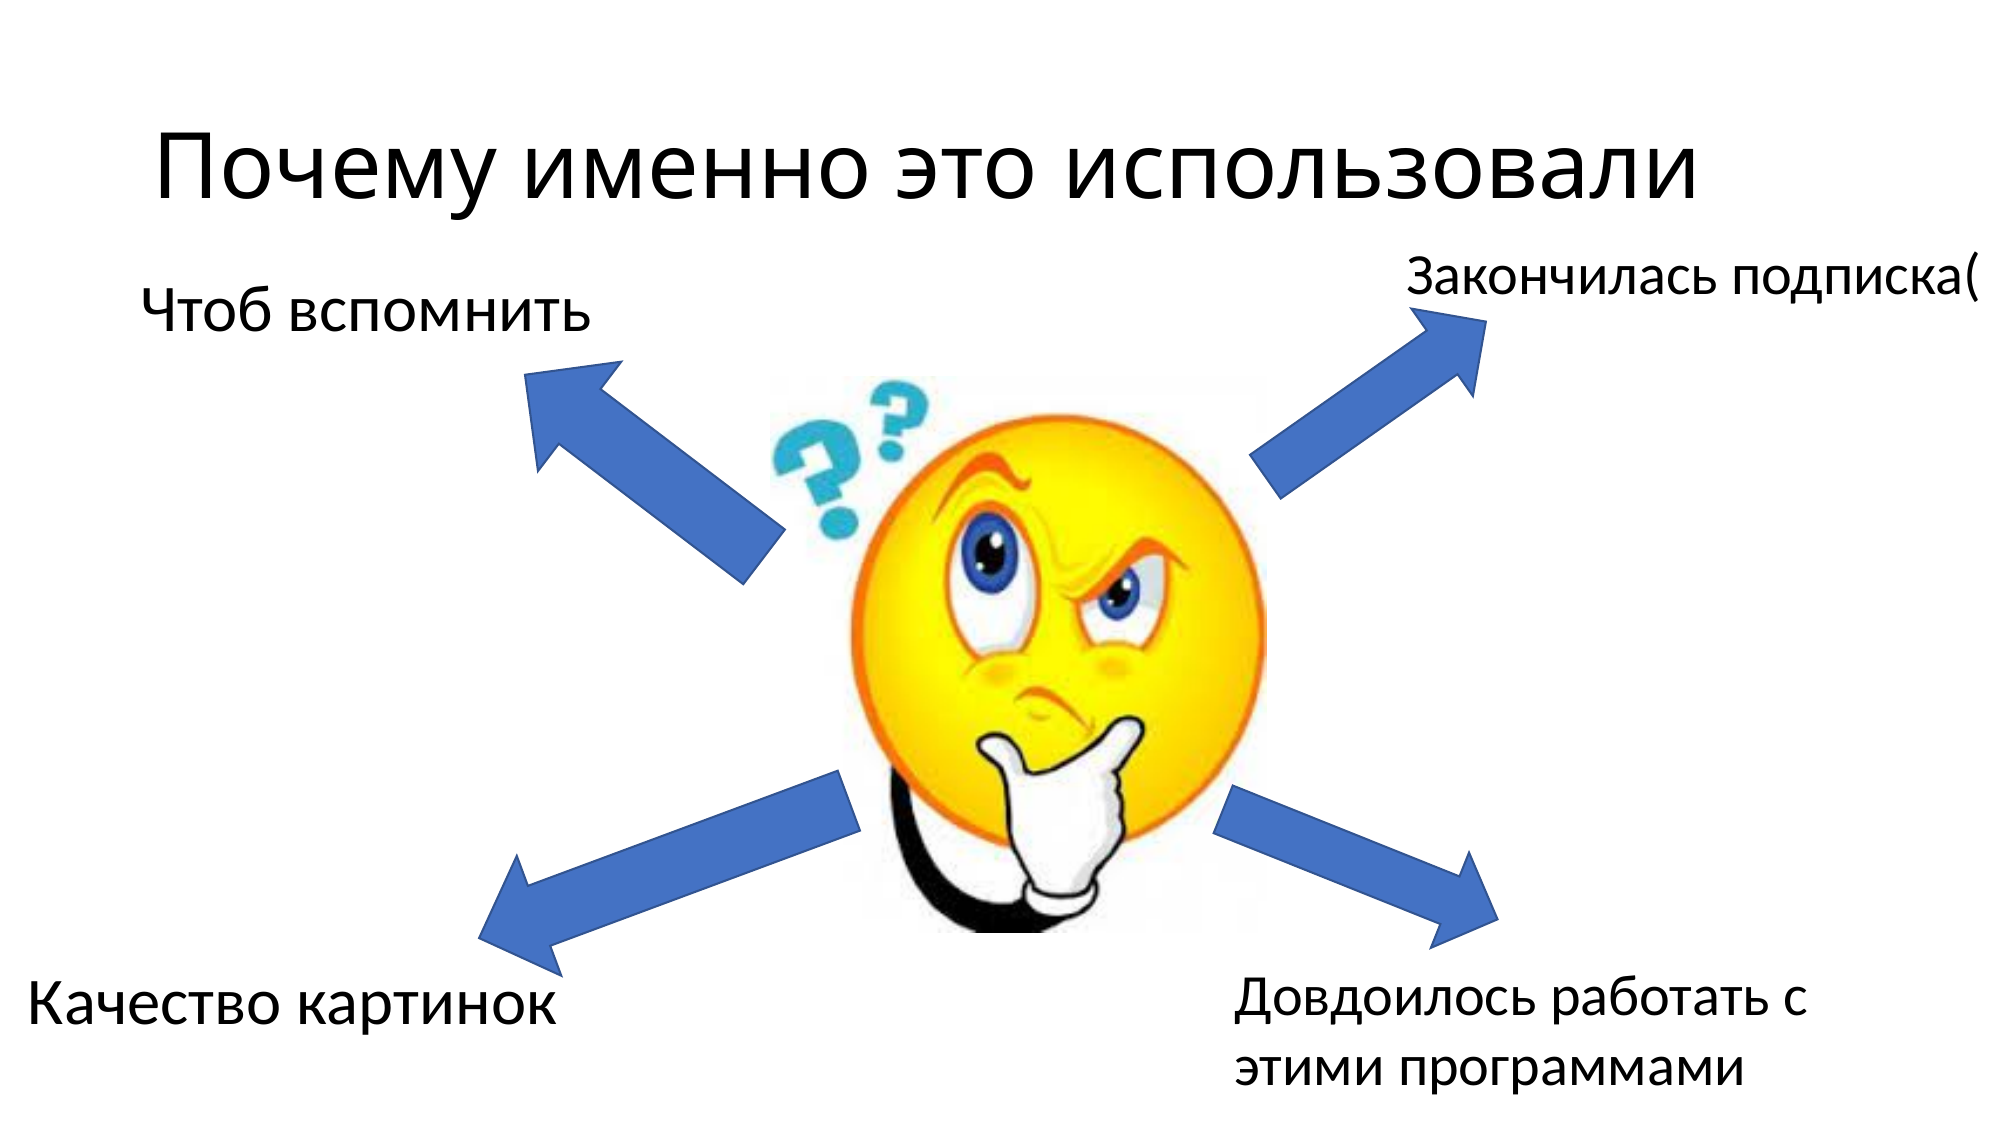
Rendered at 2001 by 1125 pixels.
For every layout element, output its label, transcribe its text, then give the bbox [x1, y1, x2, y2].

text_box [1267, 798, 1499, 950]
text_box [1267, 314, 1488, 500]
text_box [477, 794, 770, 950]
text_box Чтоб вспомнить [125, 257, 680, 353]
text_box Закончилась подписка( [1391, 228, 1997, 314]
text_box Качество картинок [13, 950, 573, 1045]
text_box Довдоилось работать с этими программами [1219, 950, 1954, 1105]
text_box [523, 360, 770, 586]
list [770, 376, 1267, 933]
title Почему именно это использовали [137, 59, 1863, 278]
